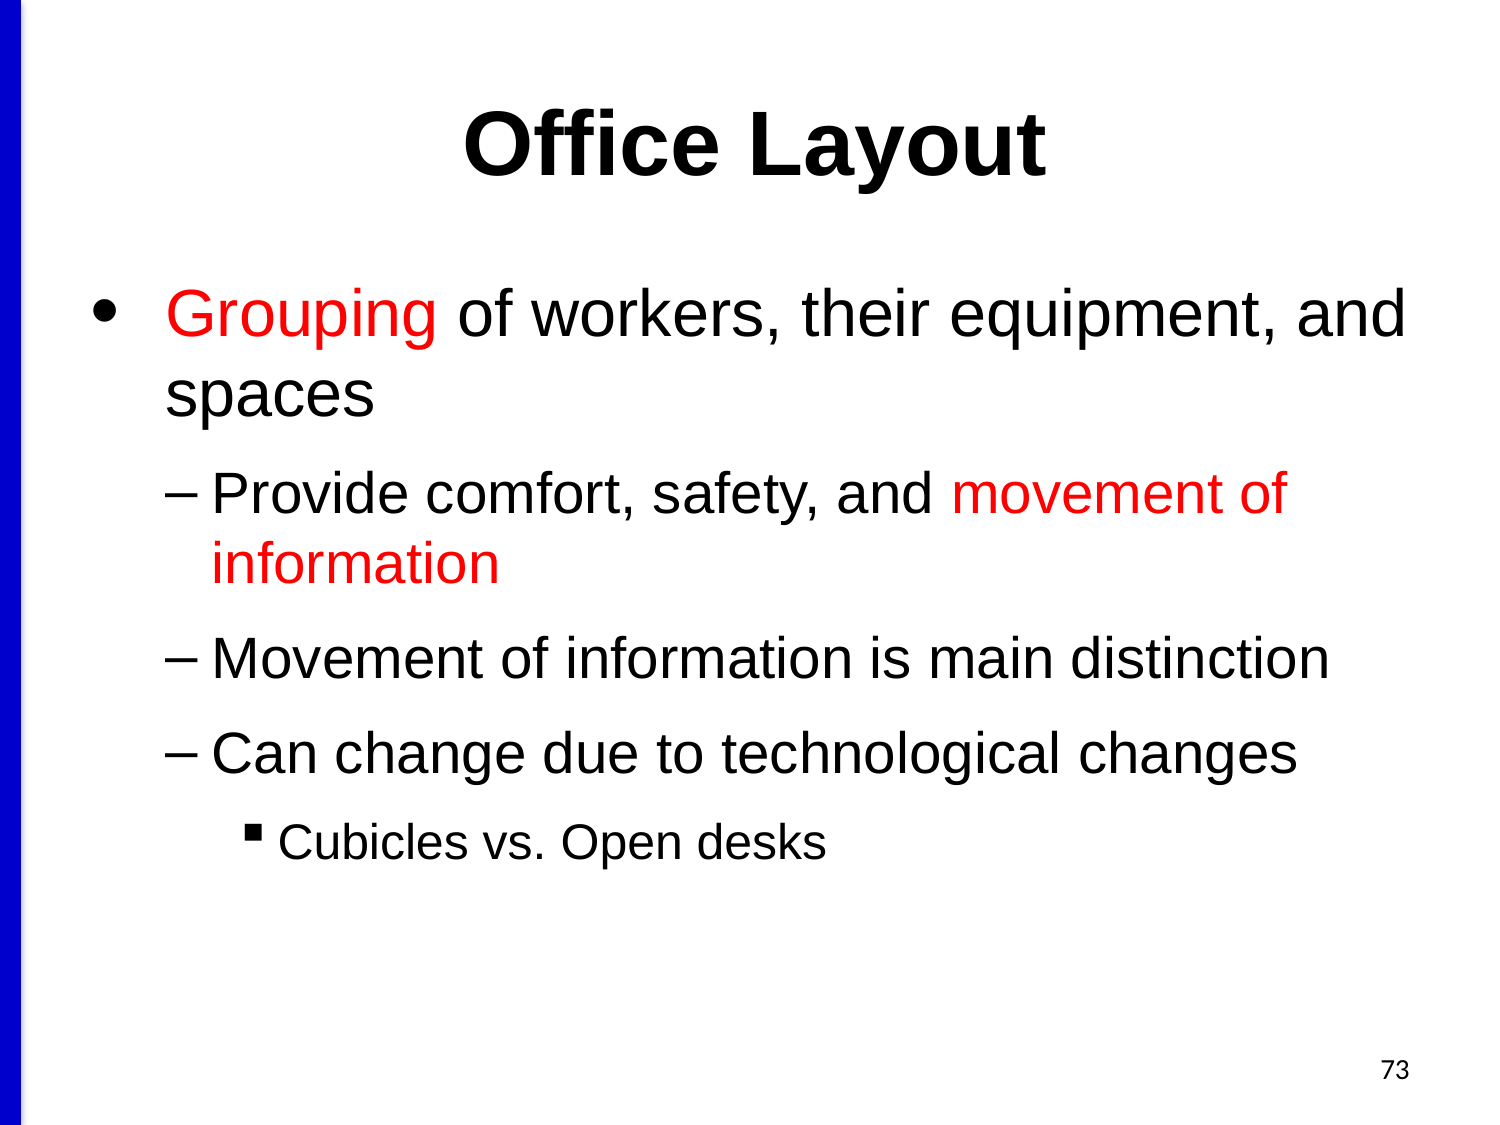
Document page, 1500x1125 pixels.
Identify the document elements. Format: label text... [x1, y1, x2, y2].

slide_number 73 [1074, 1042, 1425, 1103]
title Office Layout [10, 45, 1500, 233]
list Grouping of workers, their equipment, and spaces Provide comfort, safety, and movement of information Movement of information is main distinction Can change due to technological changes Cubicles vs. Open desks [75, 262, 1425, 1005]
